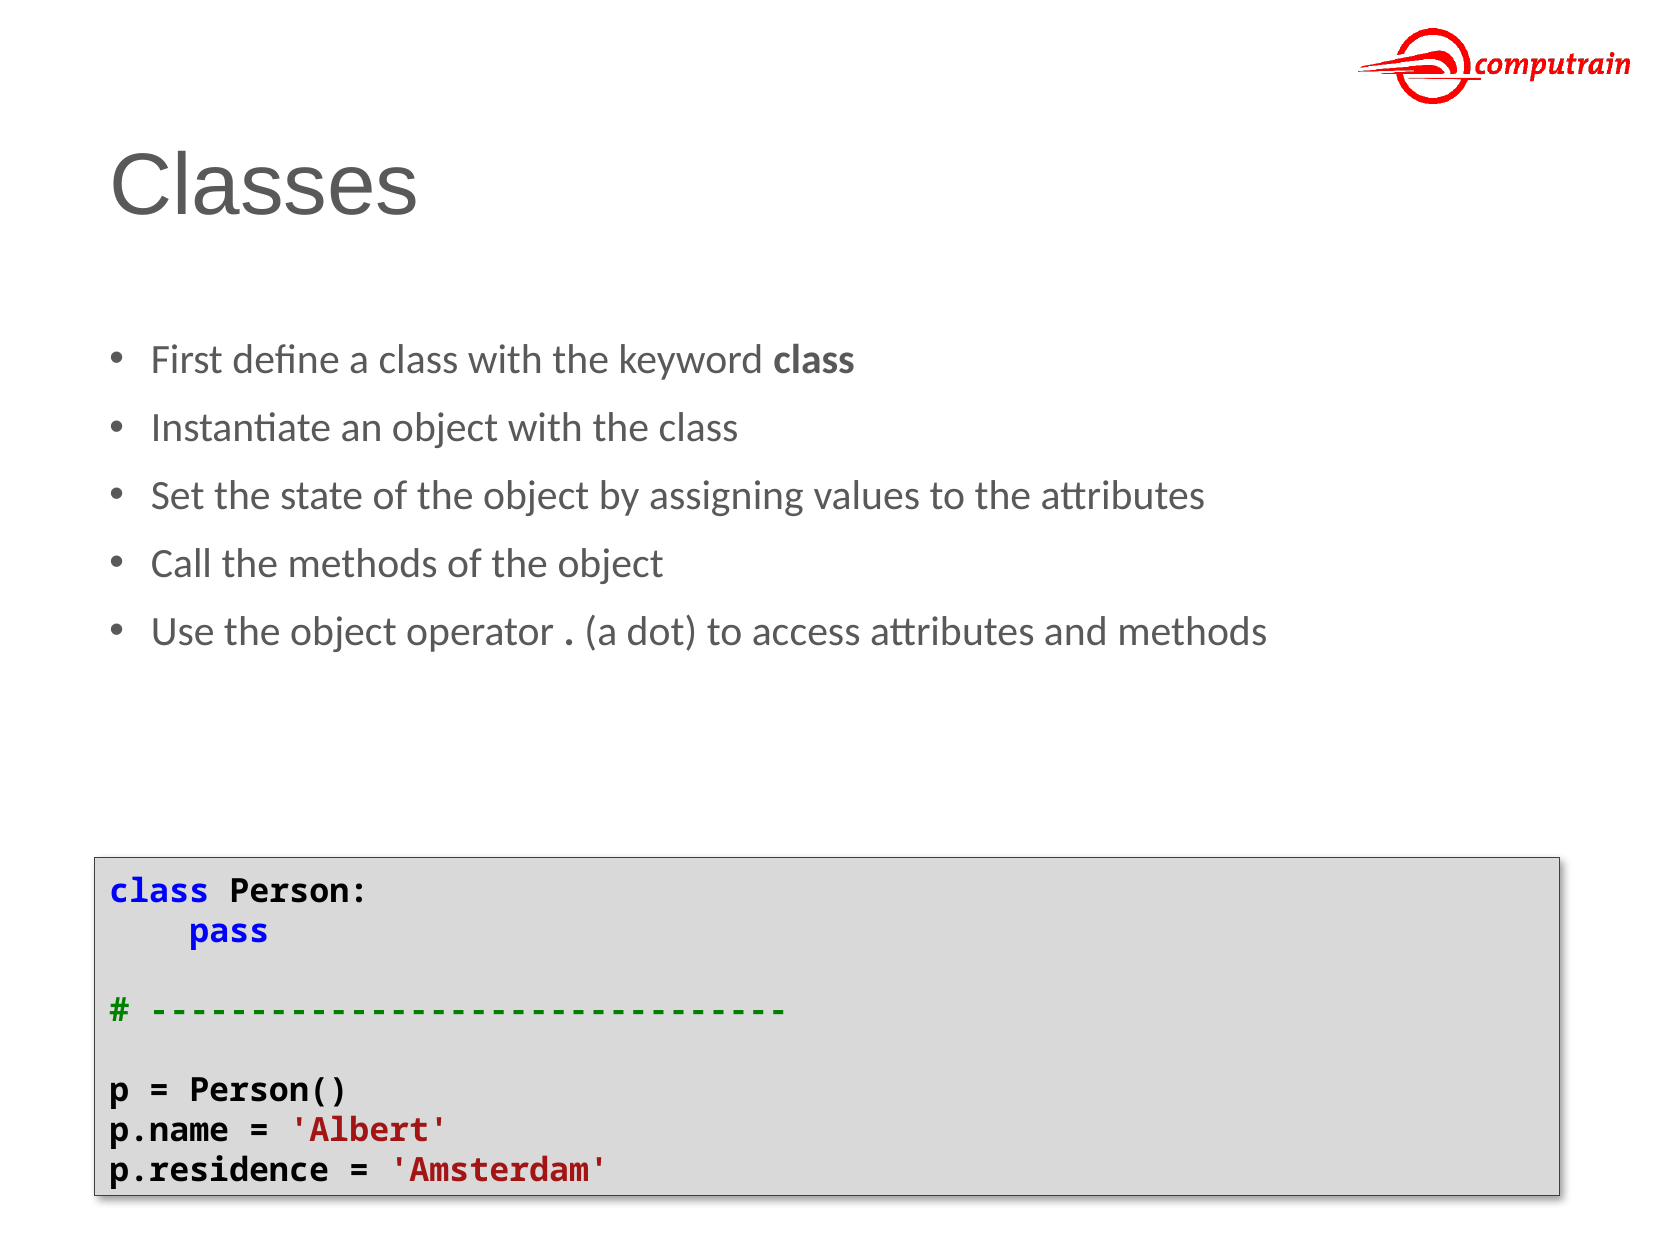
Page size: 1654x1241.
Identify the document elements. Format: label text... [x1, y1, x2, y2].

title Classes [94, 66, 1560, 306]
picture [1358, 28, 1630, 104]
list First define a class with the keyword class Instantiate an object with the class Set the state of the object by assigning values to the attributes Call the methods of the object Use the object operator . (a dot) to access attributes and methods [94, 330, 1560, 857]
list class Person: pass # -------------------------------- p = Person() p.name = 'Albert' p.residence = 'Amsterdam' [94, 857, 1560, 1196]
